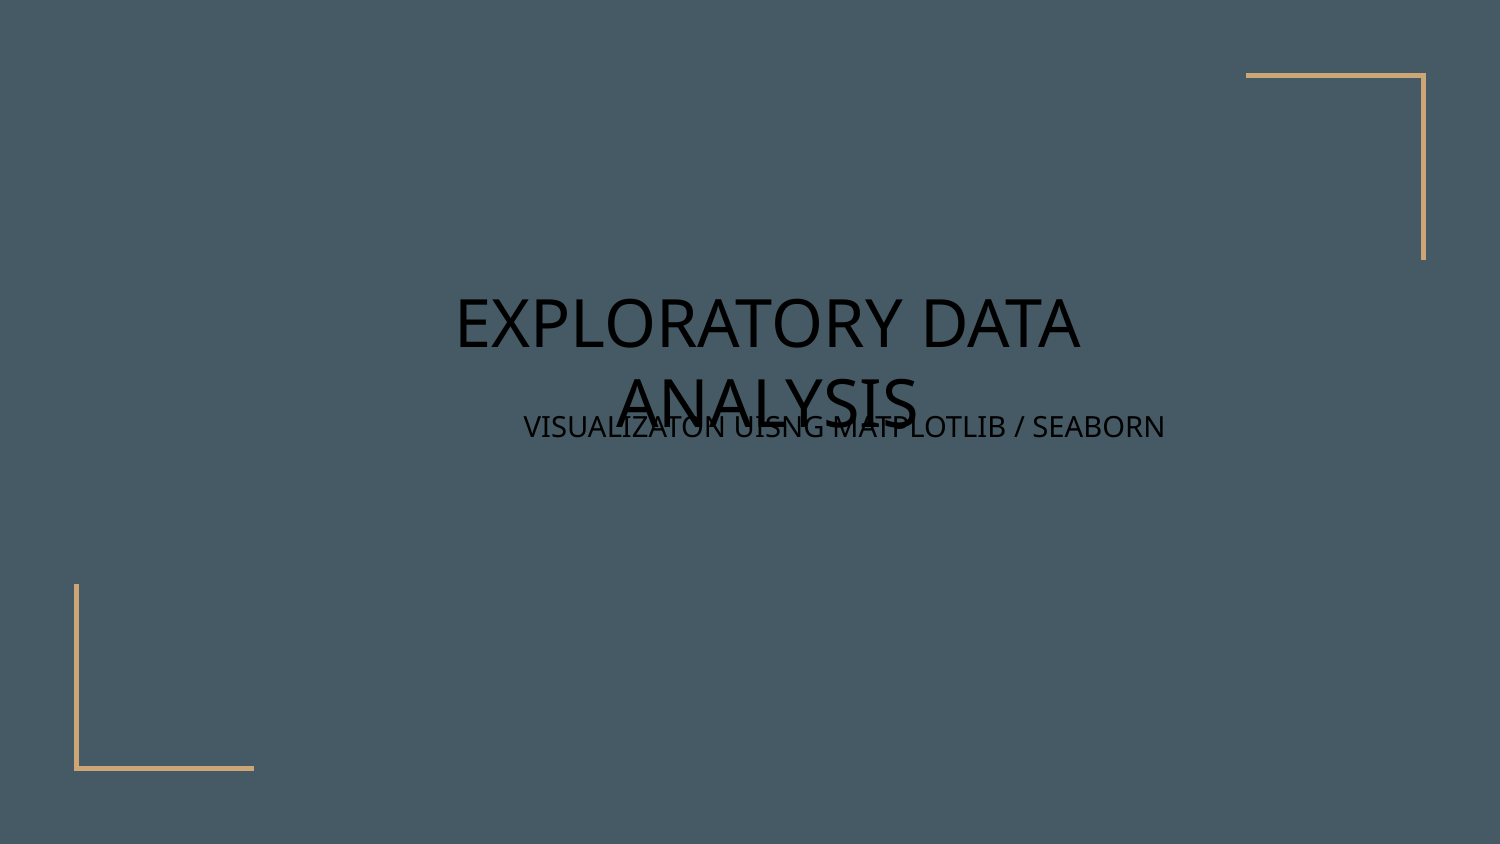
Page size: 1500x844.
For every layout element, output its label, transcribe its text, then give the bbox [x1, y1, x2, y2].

text_box VISUALIZATON UISNG MATPLOTLIB / SEABORN​ [508, 400, 1202, 451]
title EXPLORATORY DATA ANALYSIS [293, 379, 1243, 422]
